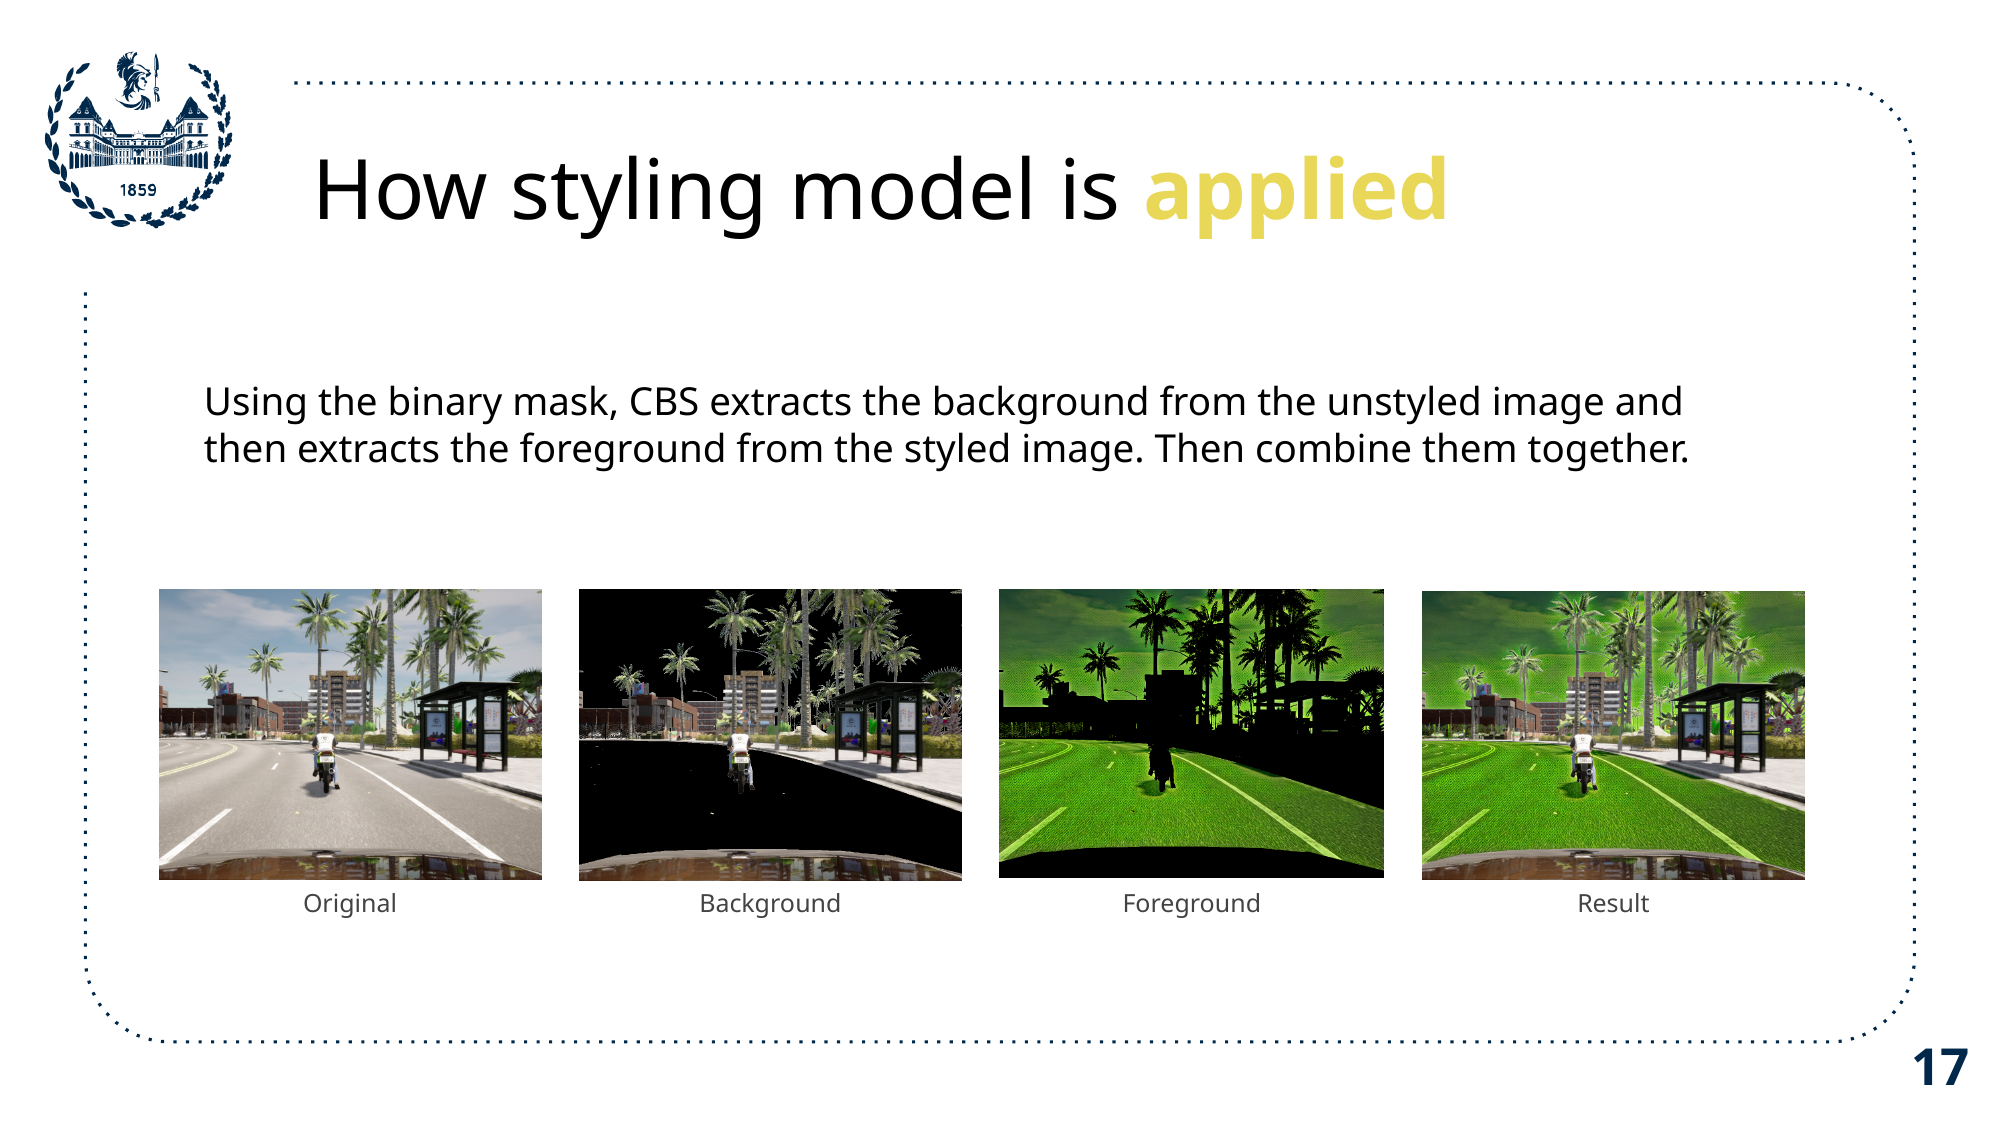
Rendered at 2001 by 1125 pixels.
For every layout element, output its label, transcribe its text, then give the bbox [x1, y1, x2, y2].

picture [39, 47, 240, 231]
picture [1422, 591, 1805, 881]
title How styling model is applied [292, 115, 1795, 274]
text_box Foreground [1089, 886, 1295, 925]
picture [579, 589, 962, 881]
list Using the binary mask, CBS extracts the background from the unstyled image and then extracts the foreground from the styled image. Then combine them together. [158, 264, 1752, 484]
slide_number 17 [1881, 1003, 2000, 1125]
picture [999, 589, 1385, 878]
text_box Result [1511, 889, 1716, 925]
text_box Original [247, 888, 453, 925]
text_box Background [668, 889, 873, 925]
picture [159, 589, 542, 881]
